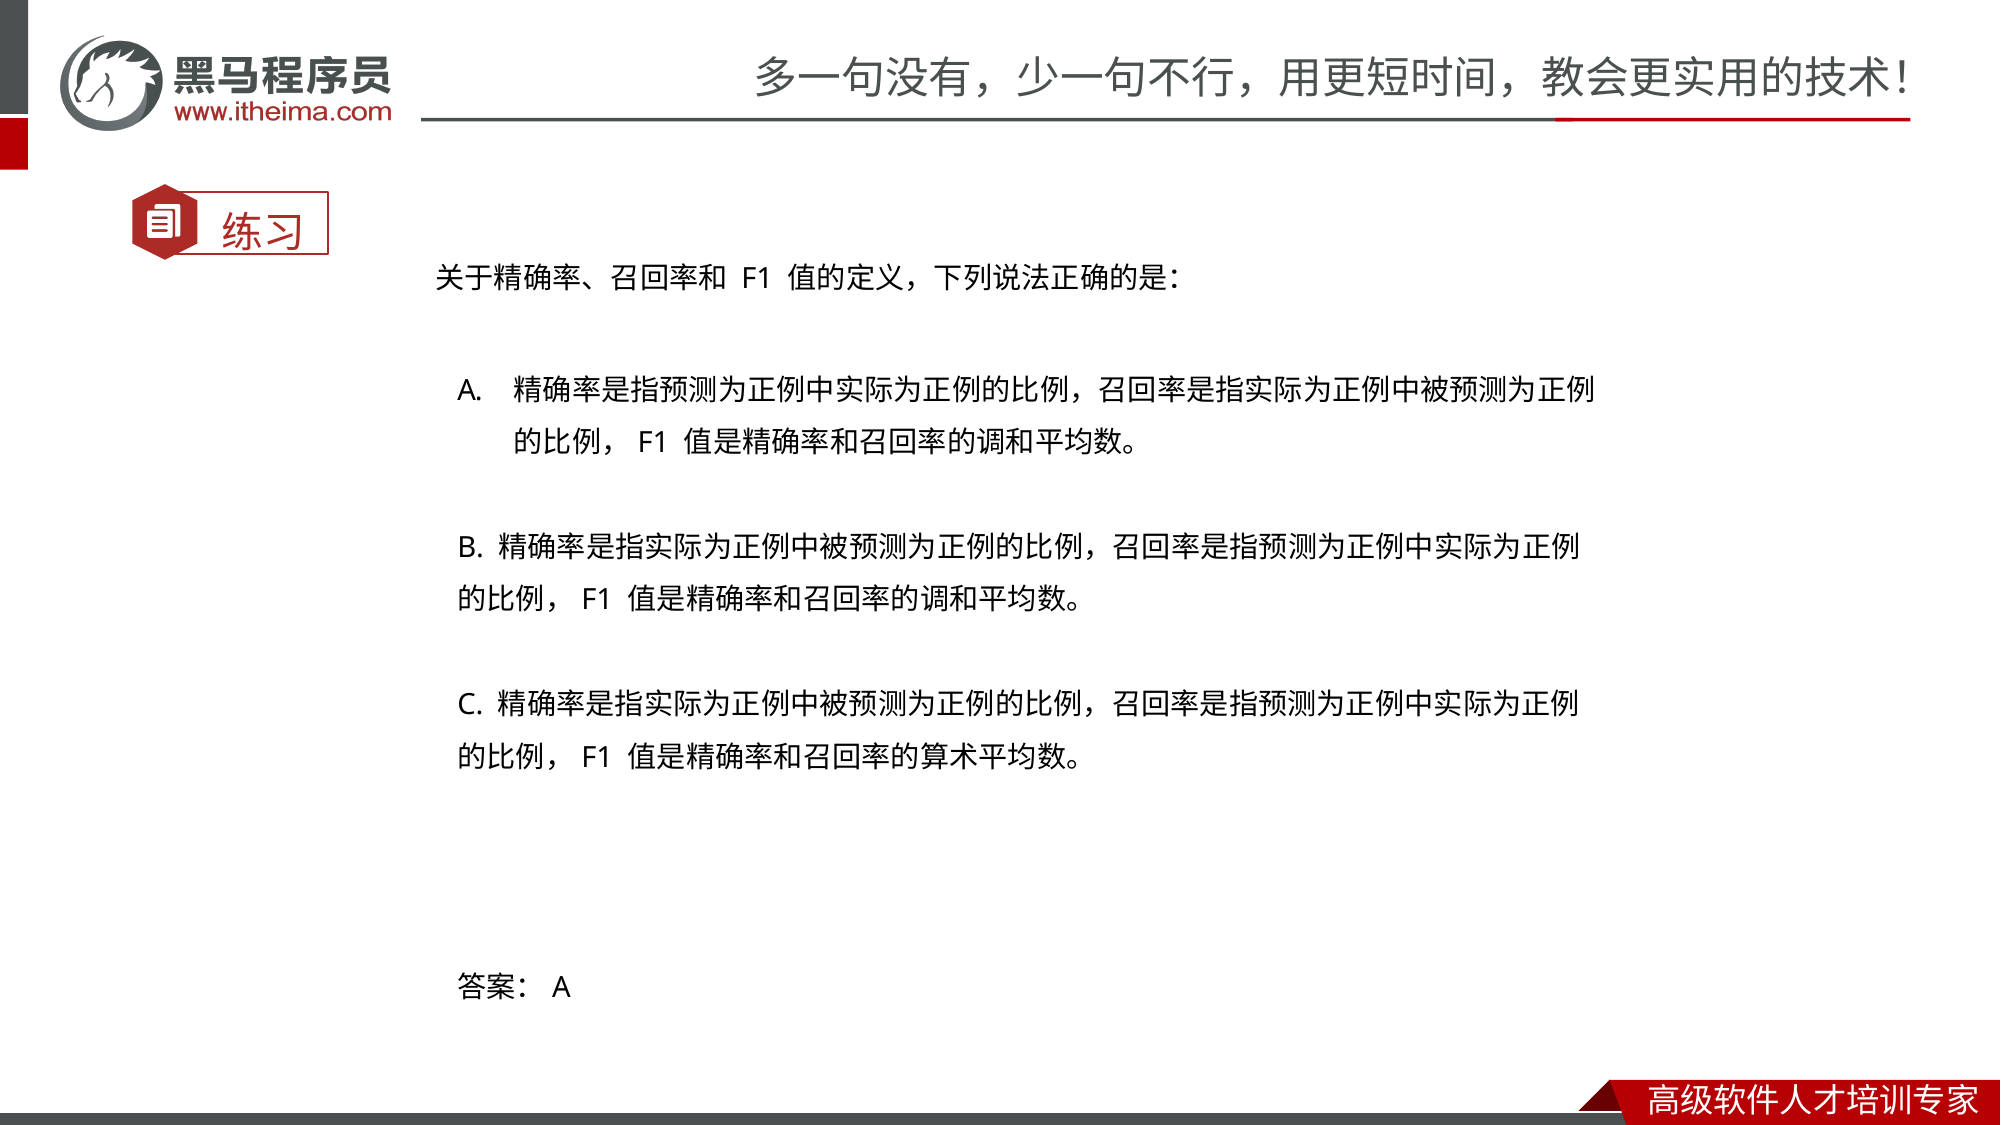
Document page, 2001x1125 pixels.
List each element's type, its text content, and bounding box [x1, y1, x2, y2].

picture [14, 0, 453, 179]
text_box 关于精确率、召回率和 F1 值的定义，下列说法正确的是： [420, 251, 1426, 302]
text_box 精确率是指预测为正例中实际为正例的比例，召回率是指实际为正例中被预测为正例的比例，F1 值是精确率和召回率的调和平均数。 B. 精确率是指实际为正例中被预测为正例的比例，召回率是指预测为正例中实际为正例的比例，F1 值是精确率和召回率的调和平均数。 C. 精确率是指实际为正例中被预测为正例的比例，召回率是指预测为正例中实际为正例的比例，F1 值是精确率和召回率的算术平均数。 [442, 346, 1624, 781]
text_box 答案：A [442, 961, 1319, 1012]
picture [147, 204, 181, 238]
